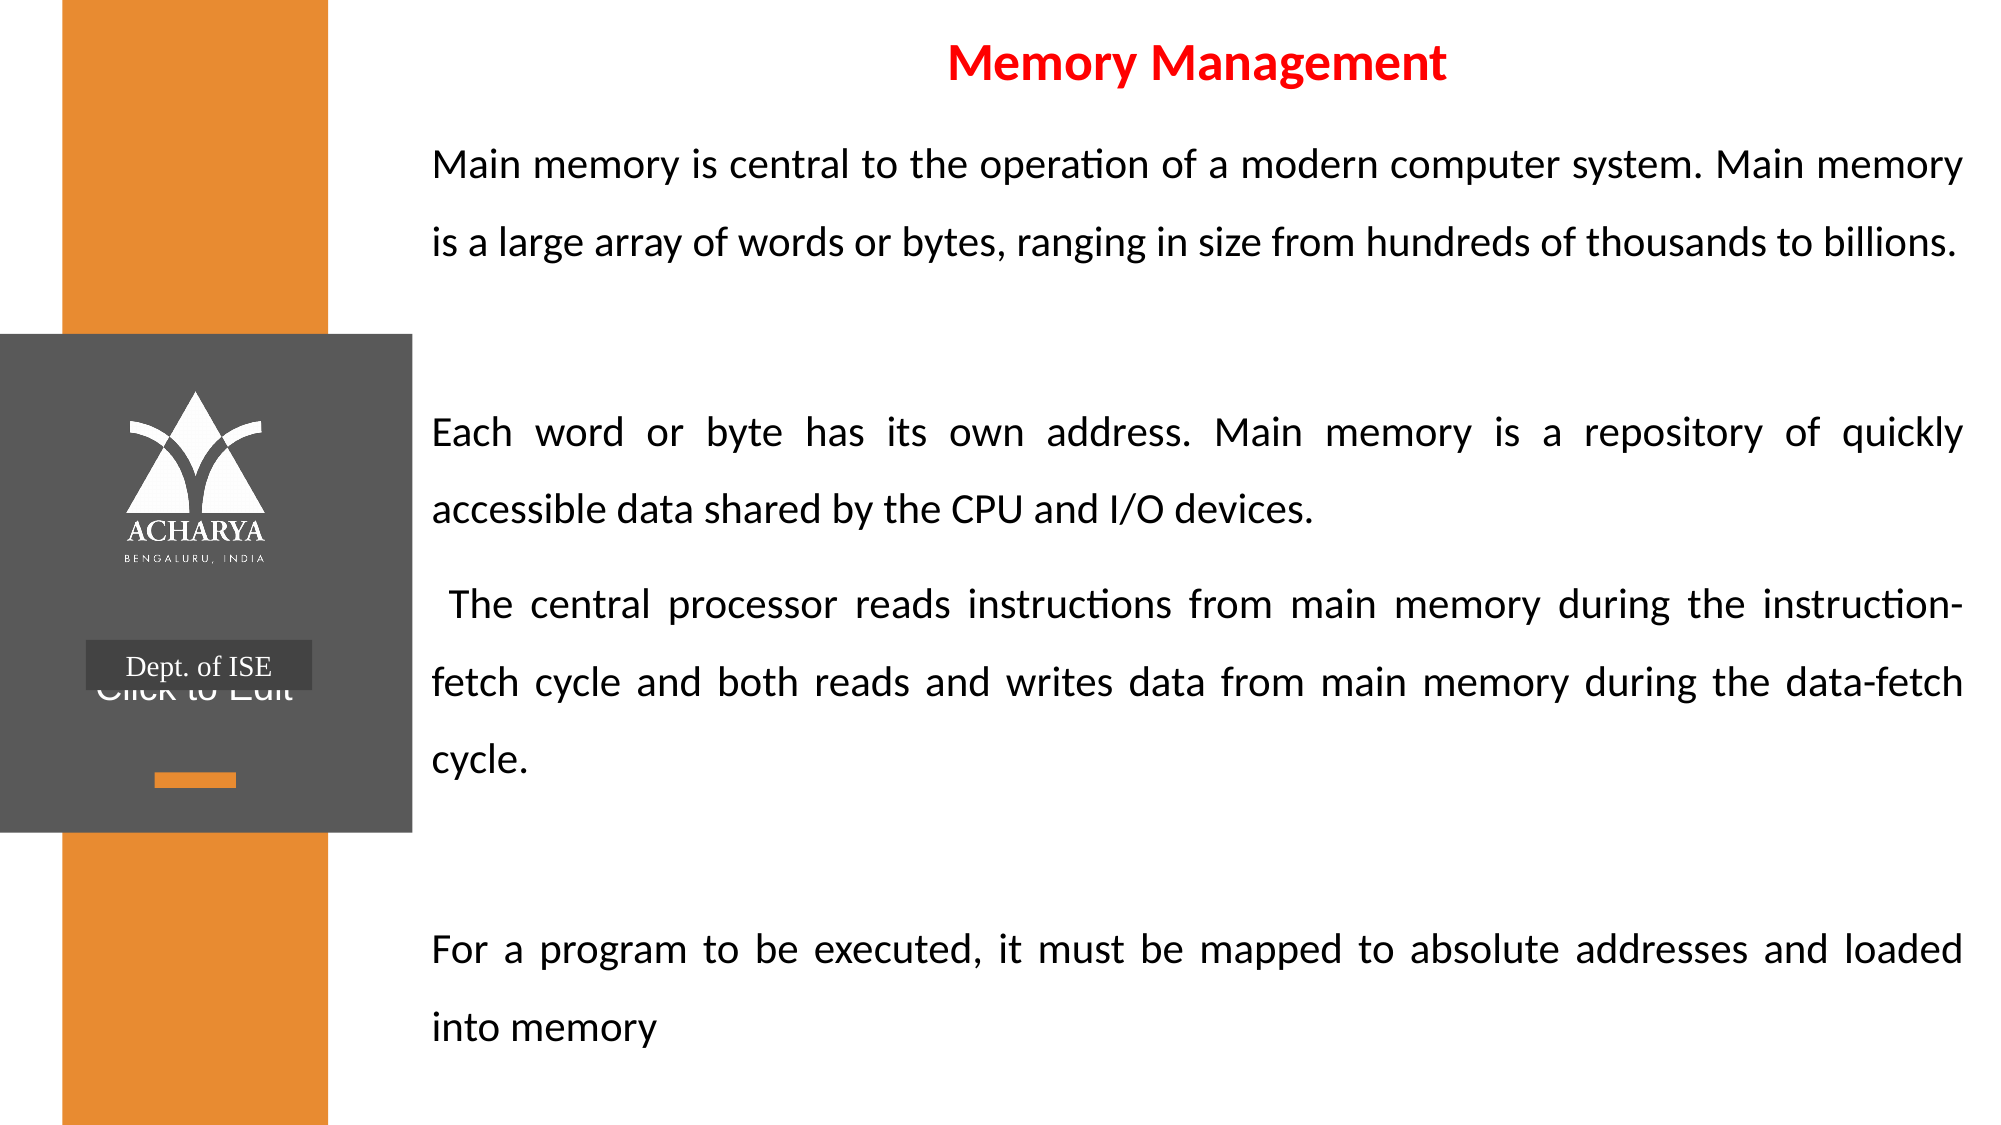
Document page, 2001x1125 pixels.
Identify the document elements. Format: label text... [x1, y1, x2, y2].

picture [125, 391, 265, 564]
text_box Dept. of ISE [85, 639, 313, 691]
list Memory Management Main memory is central to the operation of a modern computer system. Main memory is a large array of words or bytes, ranging in size from hundreds of thousands to billions. Each word or byte has its own address. Main memory is a repository of quickly accessible data shared by the CPU and I/O devices. The central processor reads instructions from main memory during the instruction-fetch cycle and both reads and writes data from main memory during the data-fetch cycle. For a program to be executed, it must be mapped to absolute addresses and loaded into memory [416, 26, 1980, 1125]
